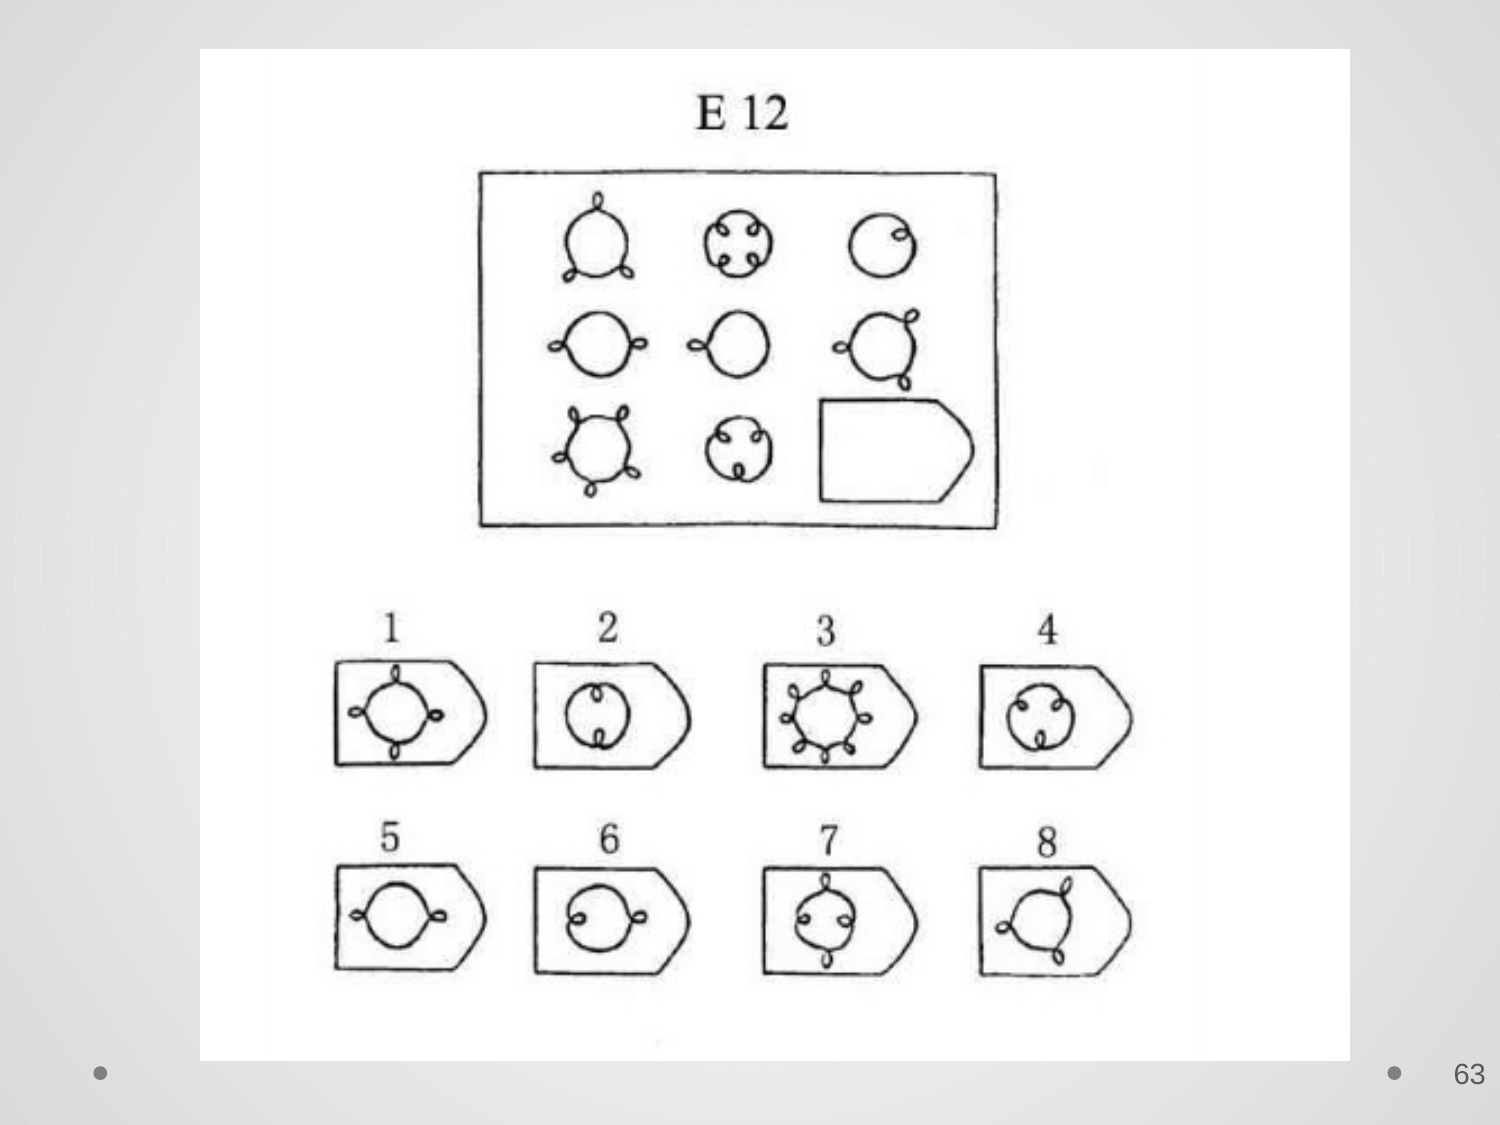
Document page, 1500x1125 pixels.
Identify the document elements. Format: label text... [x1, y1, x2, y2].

picture [199, 49, 1351, 1061]
slide_number 63 [1401, 1042, 1494, 1103]
